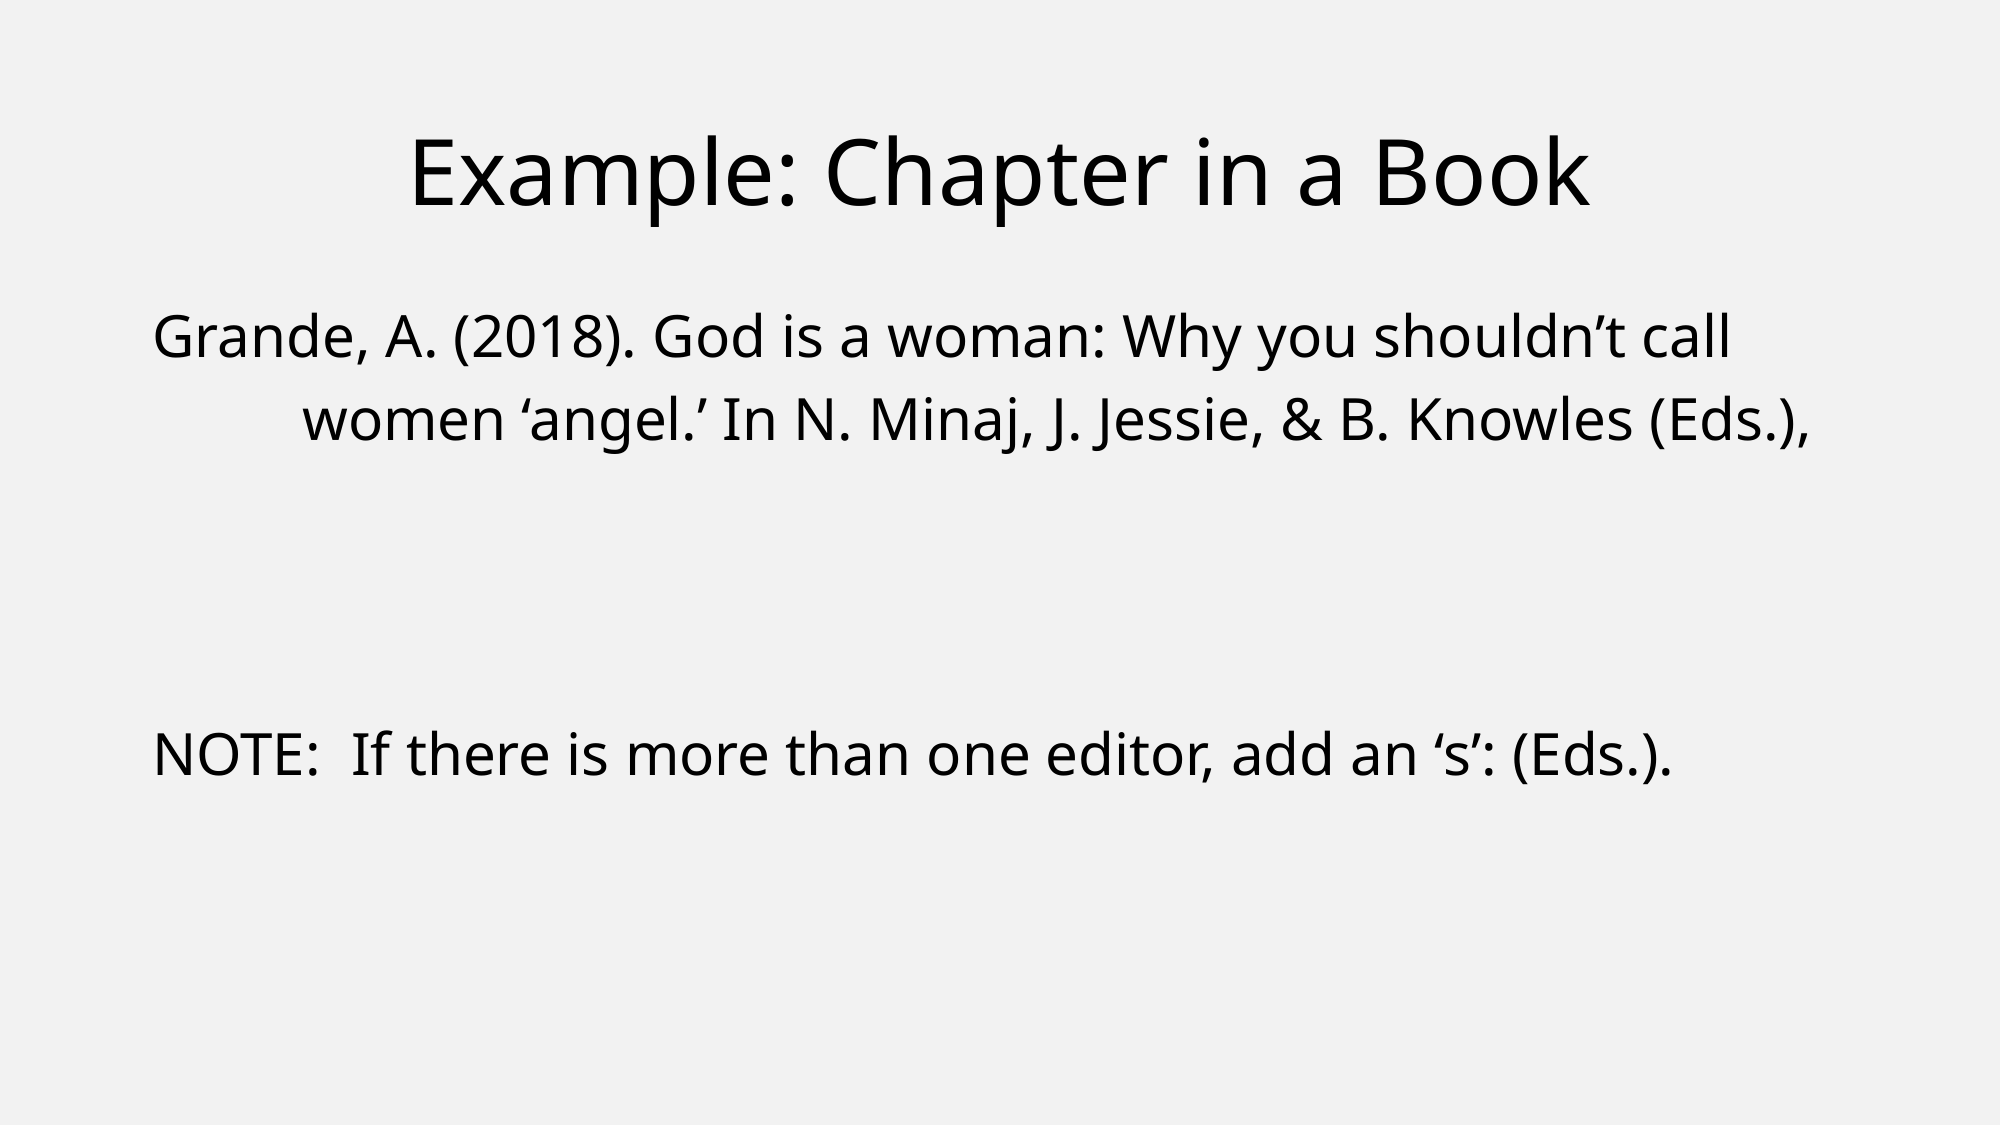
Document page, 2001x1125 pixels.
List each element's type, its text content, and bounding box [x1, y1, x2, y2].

list Grande, A. (2018). God is a woman: Why you shouldn’t call women ‘angel.’ In N. Minaj, J. Jessie, & B. Knowles (Eds.), NOTE: If there is more than one editor, add an ‘s’: (Eds.). [137, 299, 1863, 1014]
title Example: Chapter in a Book [137, 67, 1863, 285]
